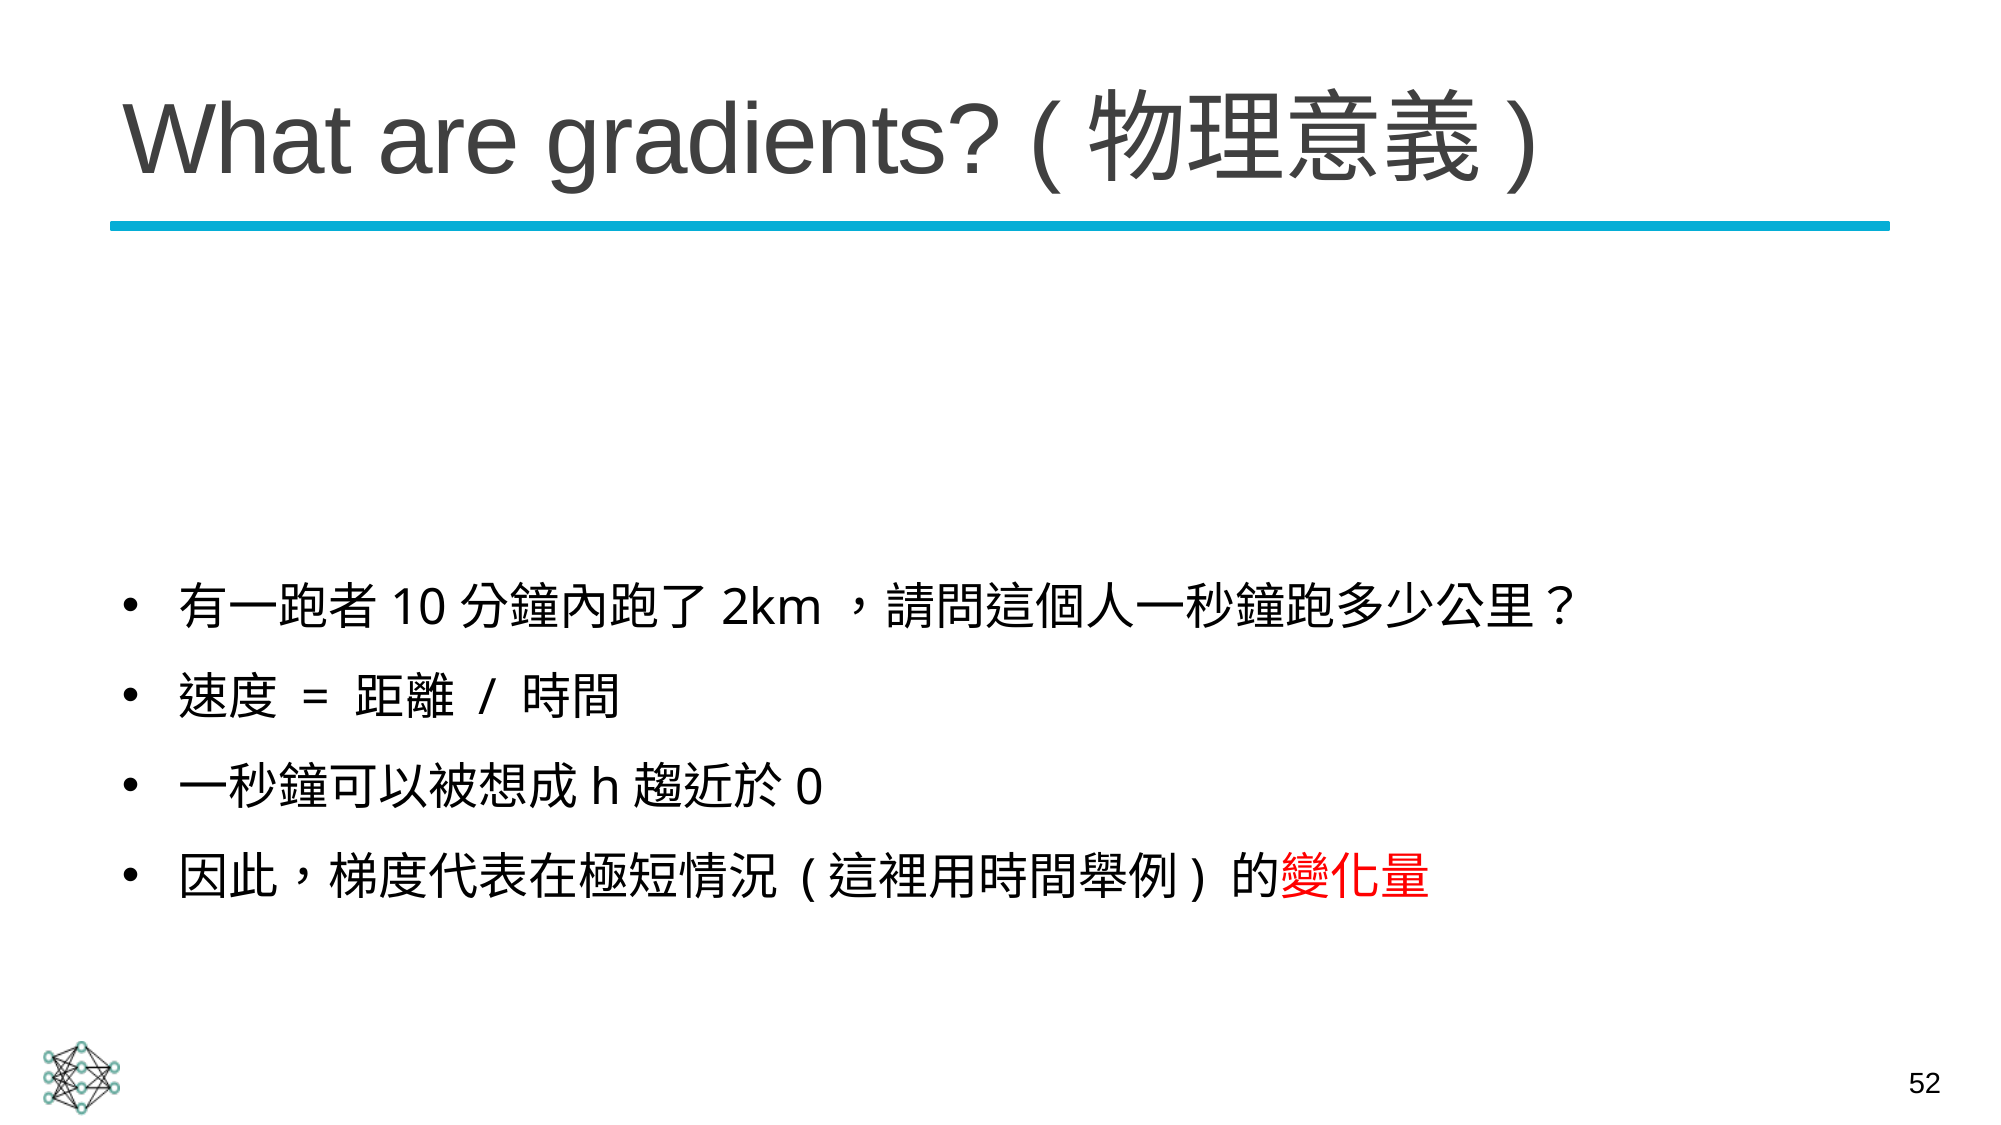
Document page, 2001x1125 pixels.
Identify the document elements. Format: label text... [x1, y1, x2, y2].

title What are gradients? (物理意義) [107, 58, 1899, 228]
text_box 有一跑者10分鐘內跑了2km，請問這個人一秒鐘跑多少公里？ 速度 = 距離 / 時間 一秒鐘可以被想成h趨近於0 因此，梯度代表在極短情況 (這裡用時間舉例) 的變化量 [107, 537, 1899, 912]
picture [43, 1041, 120, 1116]
slide_number 52 [1740, 1052, 1957, 1113]
